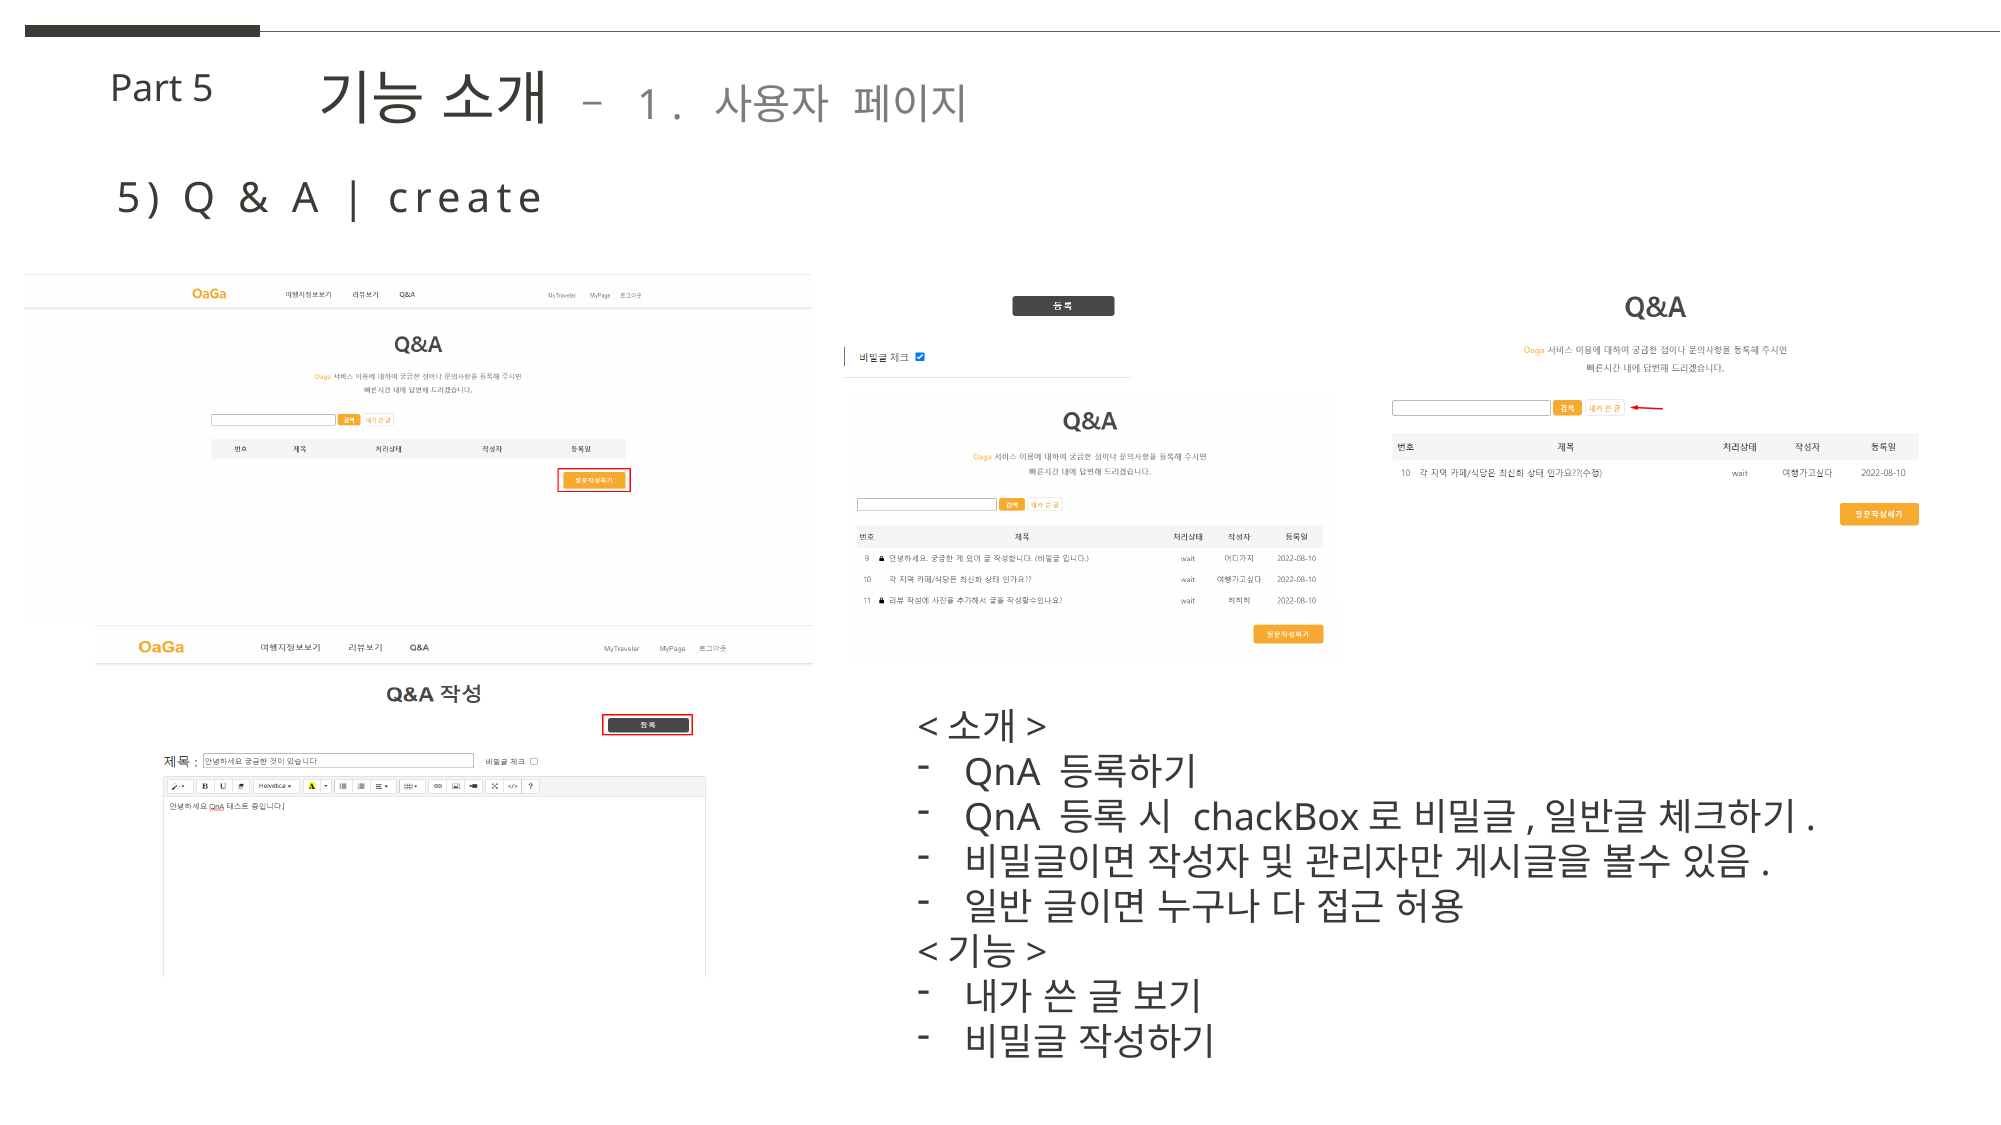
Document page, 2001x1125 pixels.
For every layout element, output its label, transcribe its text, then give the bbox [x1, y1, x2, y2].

text_box 기능 소개 – 1 . 사용자 페이지 [303, 54, 985, 139]
picture [24, 274, 813, 977]
picture [844, 281, 1131, 378]
picture [844, 274, 1961, 667]
text_box <소개> QnA 등록하기 QnA 등록 시 chackBox로 비밀글,일반글 체크하기. 비밀글이면 작성자 및 관리자만 게시글을 볼수 있음. 일반 글이면 누구나 다 접근 허용 <기능> 내가 쓴 글 보기 비밀글 작성하기 [902, 695, 1831, 1115]
text_box Part 5 [95, 56, 229, 117]
text_box 5) Q & A | create [101, 162, 557, 228]
